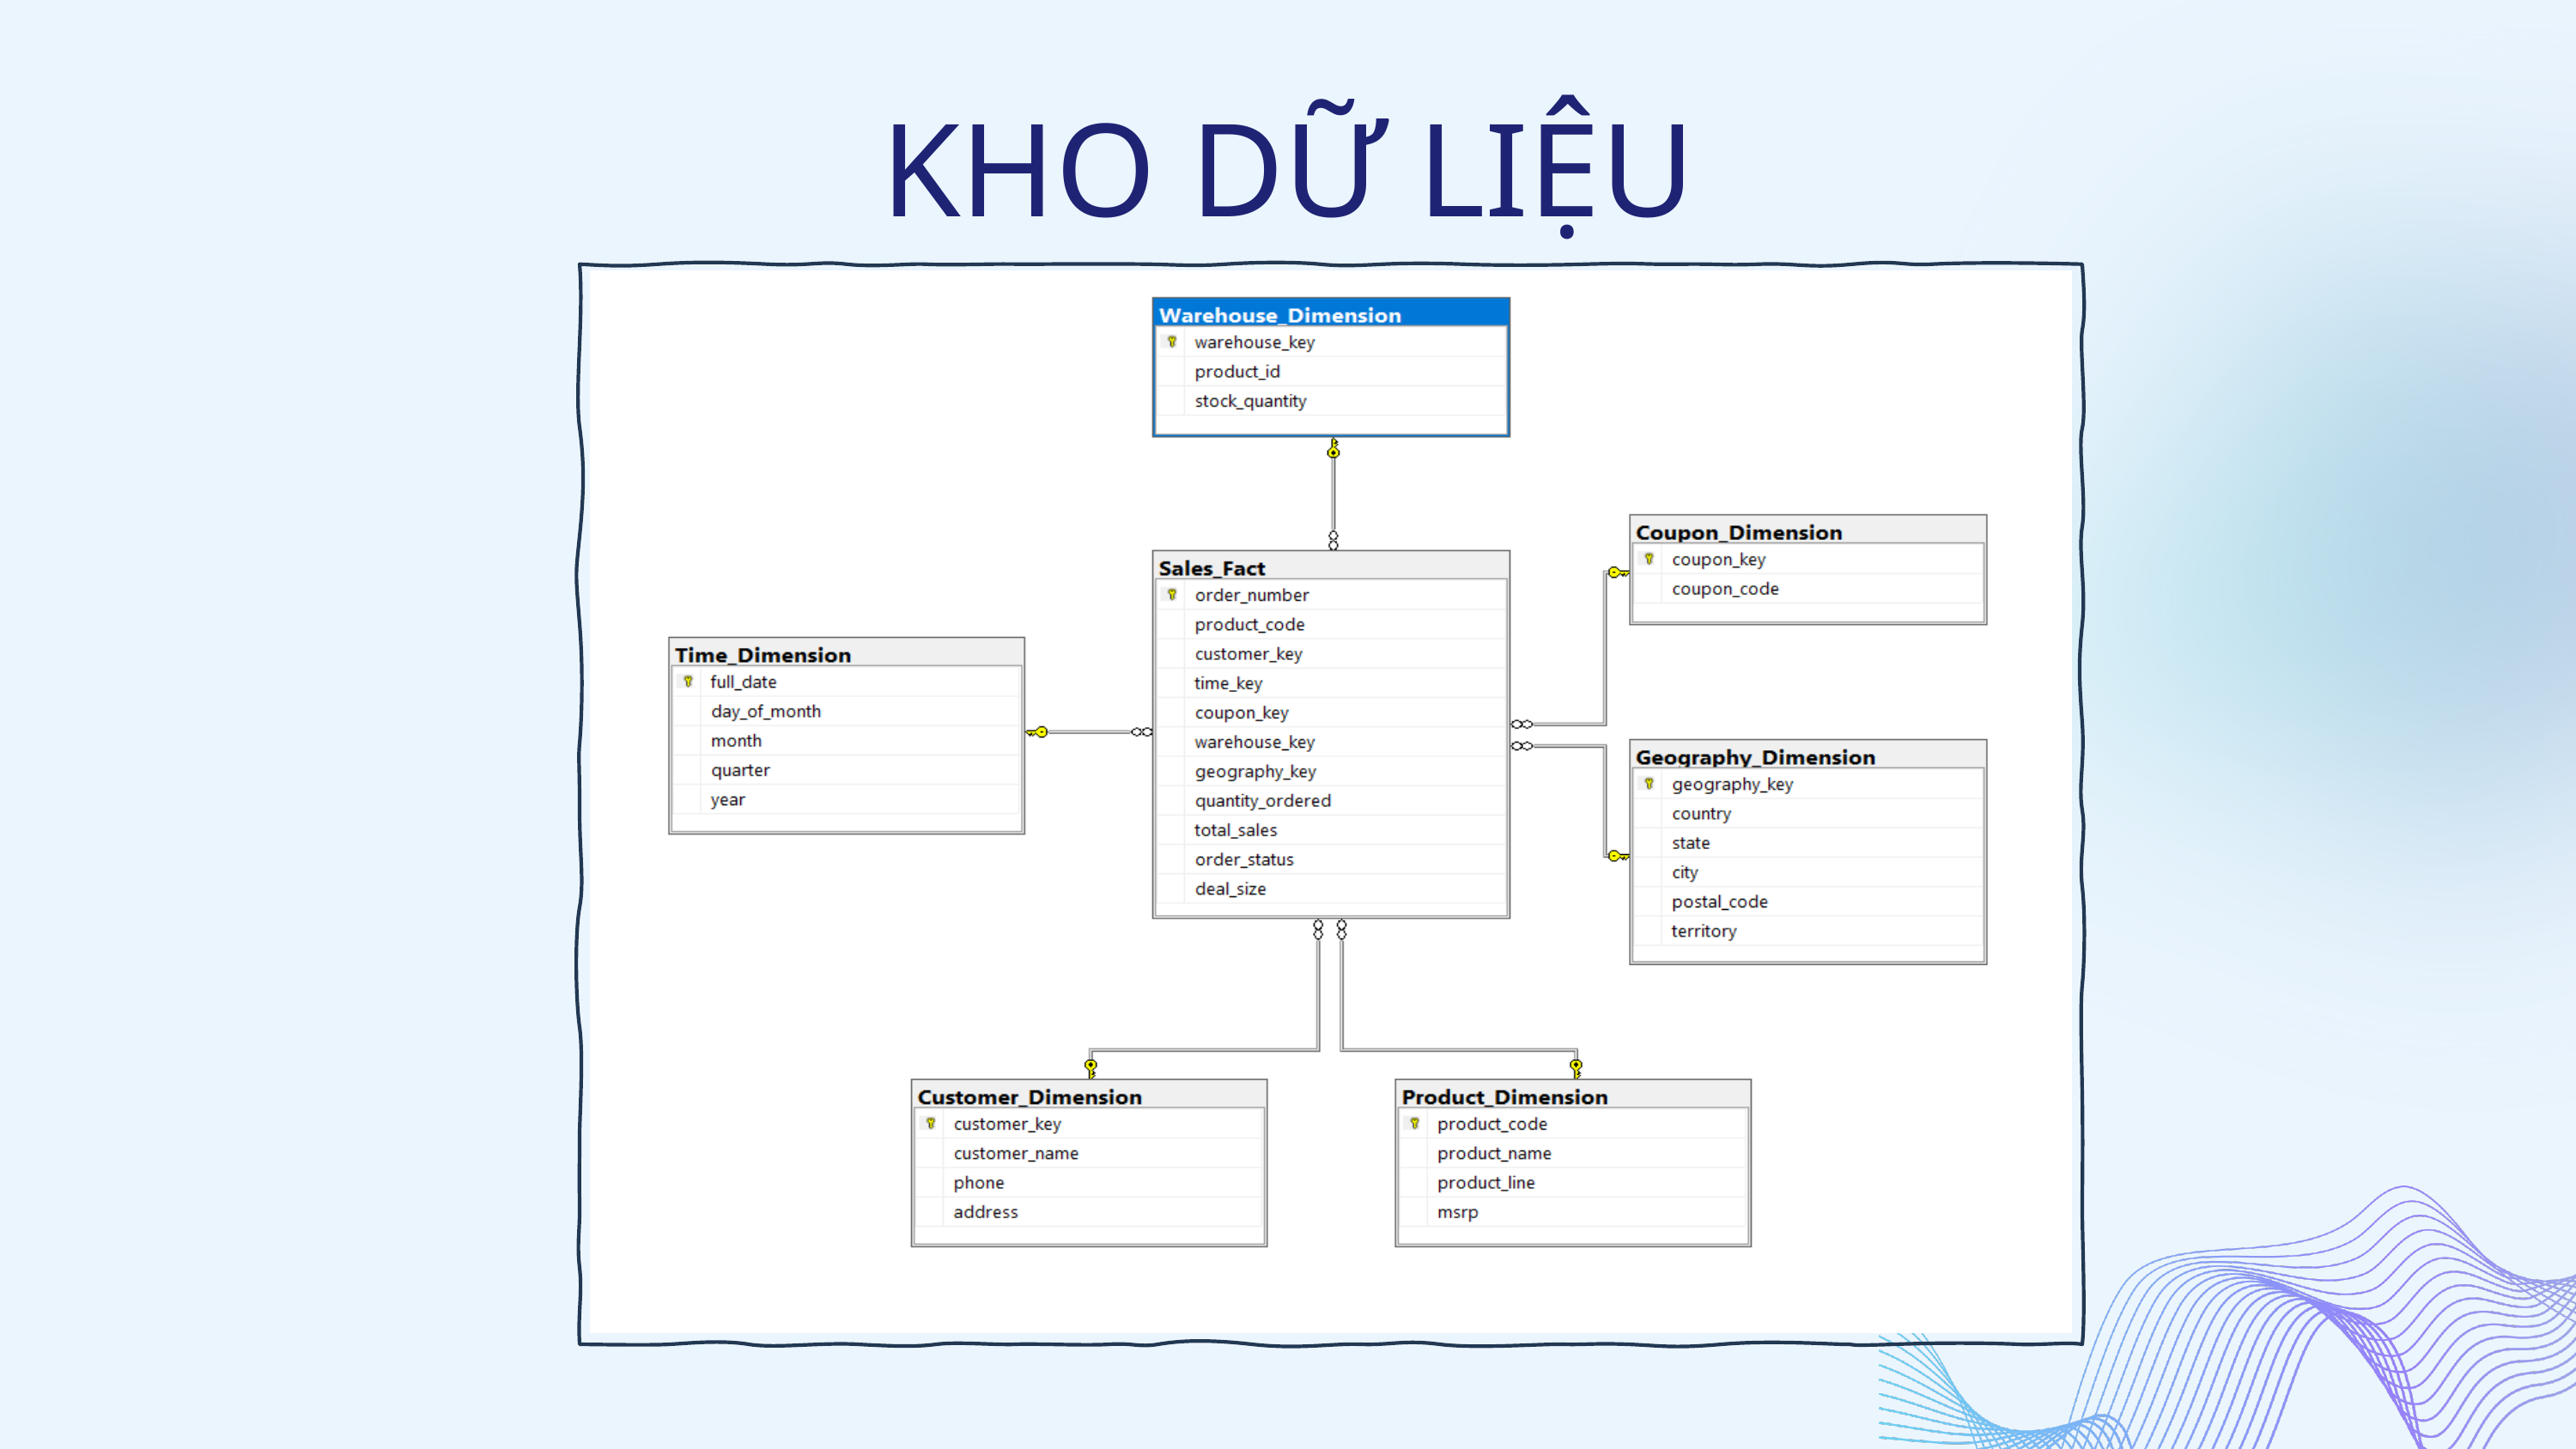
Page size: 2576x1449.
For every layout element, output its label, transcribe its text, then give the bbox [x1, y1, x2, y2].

text_box [1739, 0, 2576, 1147]
text_box [1878, 1185, 2576, 1449]
picture [590, 270, 2072, 1333]
text_box KHO DỮ LIỆU [549, 58, 2027, 243]
text_box [574, 260, 2087, 1349]
